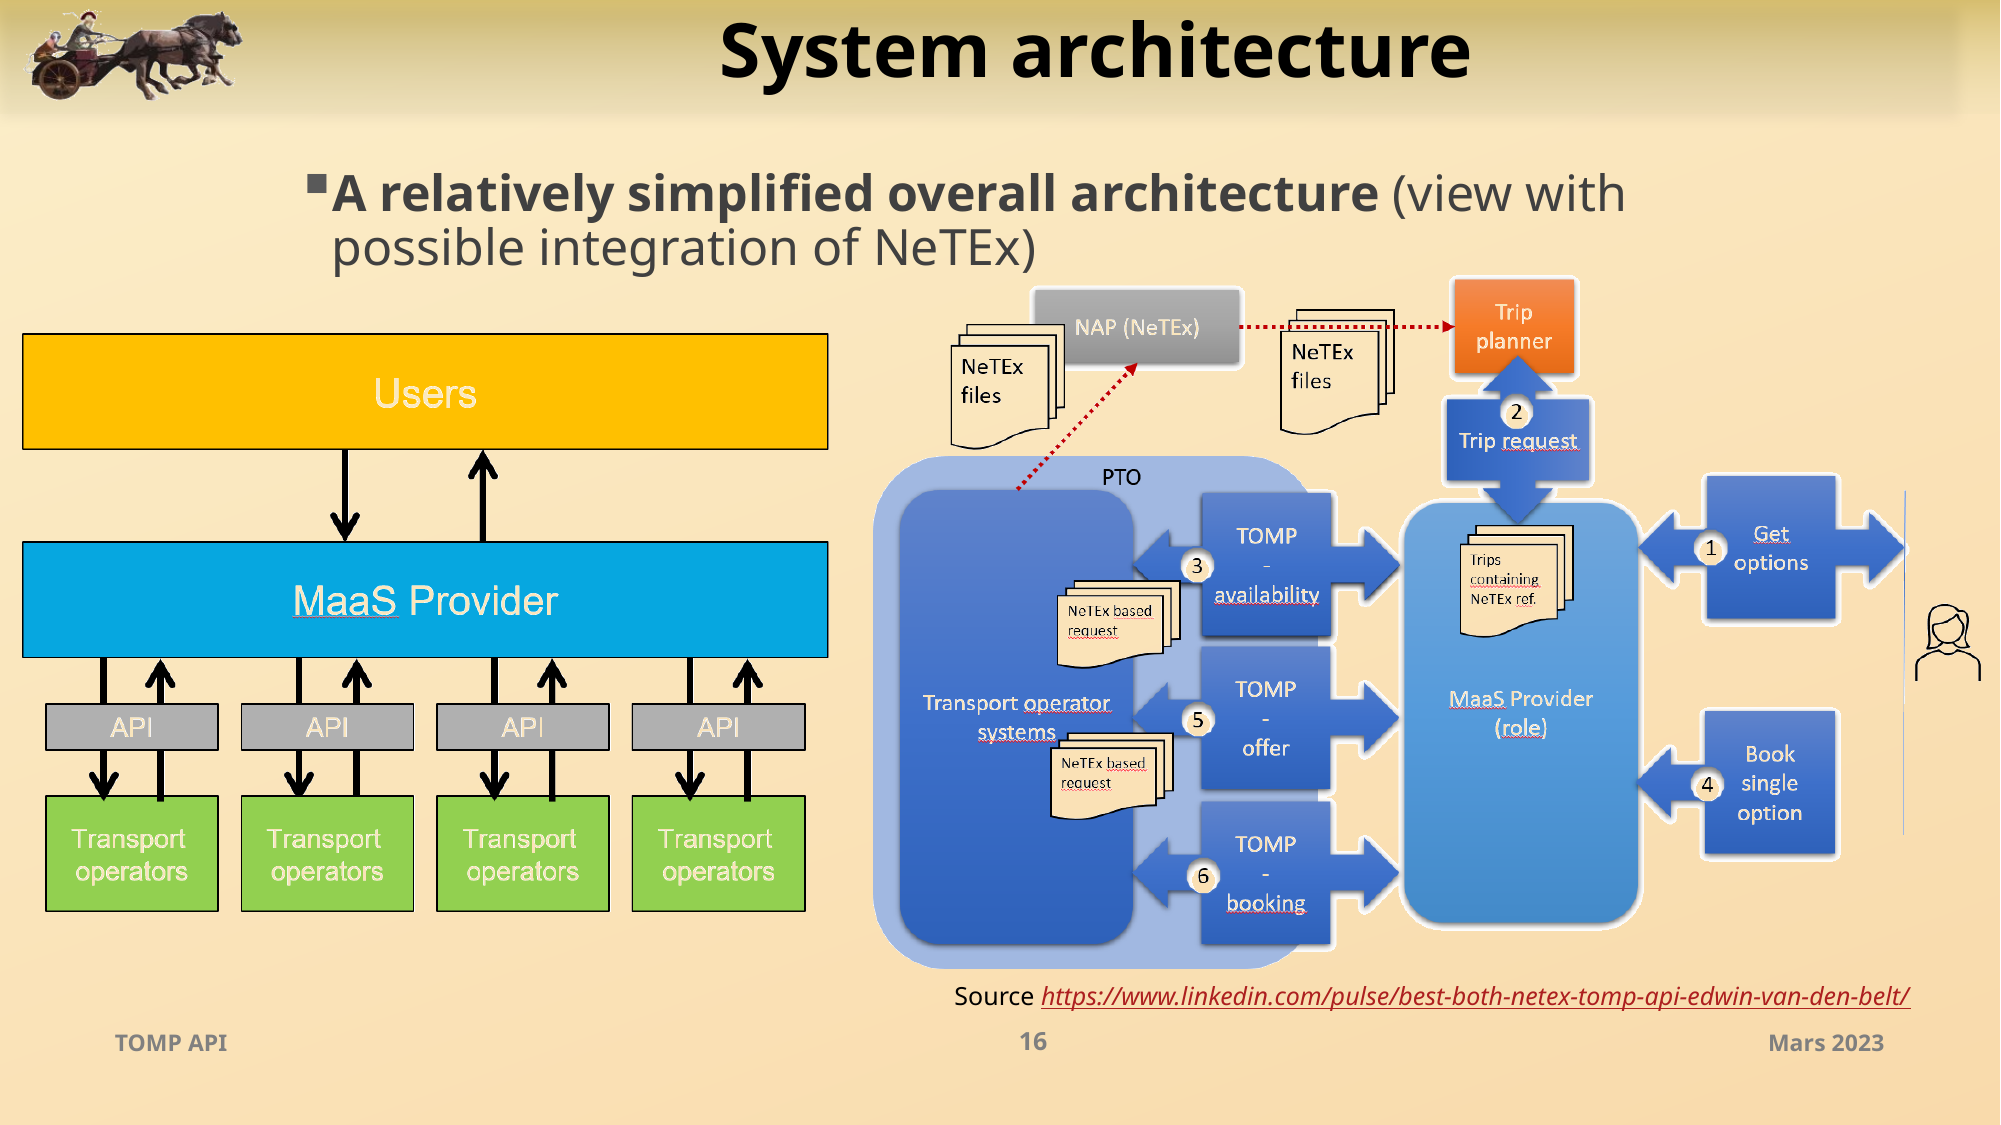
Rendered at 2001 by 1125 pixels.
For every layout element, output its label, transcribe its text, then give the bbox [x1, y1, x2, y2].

footer TOMP API [99, 1012, 833, 1073]
text_box Source https://www.linkedin.com/pulse/best-both-netex-tomp-api-edwin-van-den-belt/ [939, 982, 1927, 1022]
title System architecture [283, 0, 1930, 91]
slide_number 16 [833, 1047, 1234, 1073]
slide_number Mars 2023 [1350, 1022, 1900, 1073]
picture [23, 9, 244, 102]
picture [8, 321, 834, 921]
picture [865, 268, 2000, 974]
list A relatively simplified overall architecture (view with possible integration of NeTEx) [279, 160, 1697, 1047]
